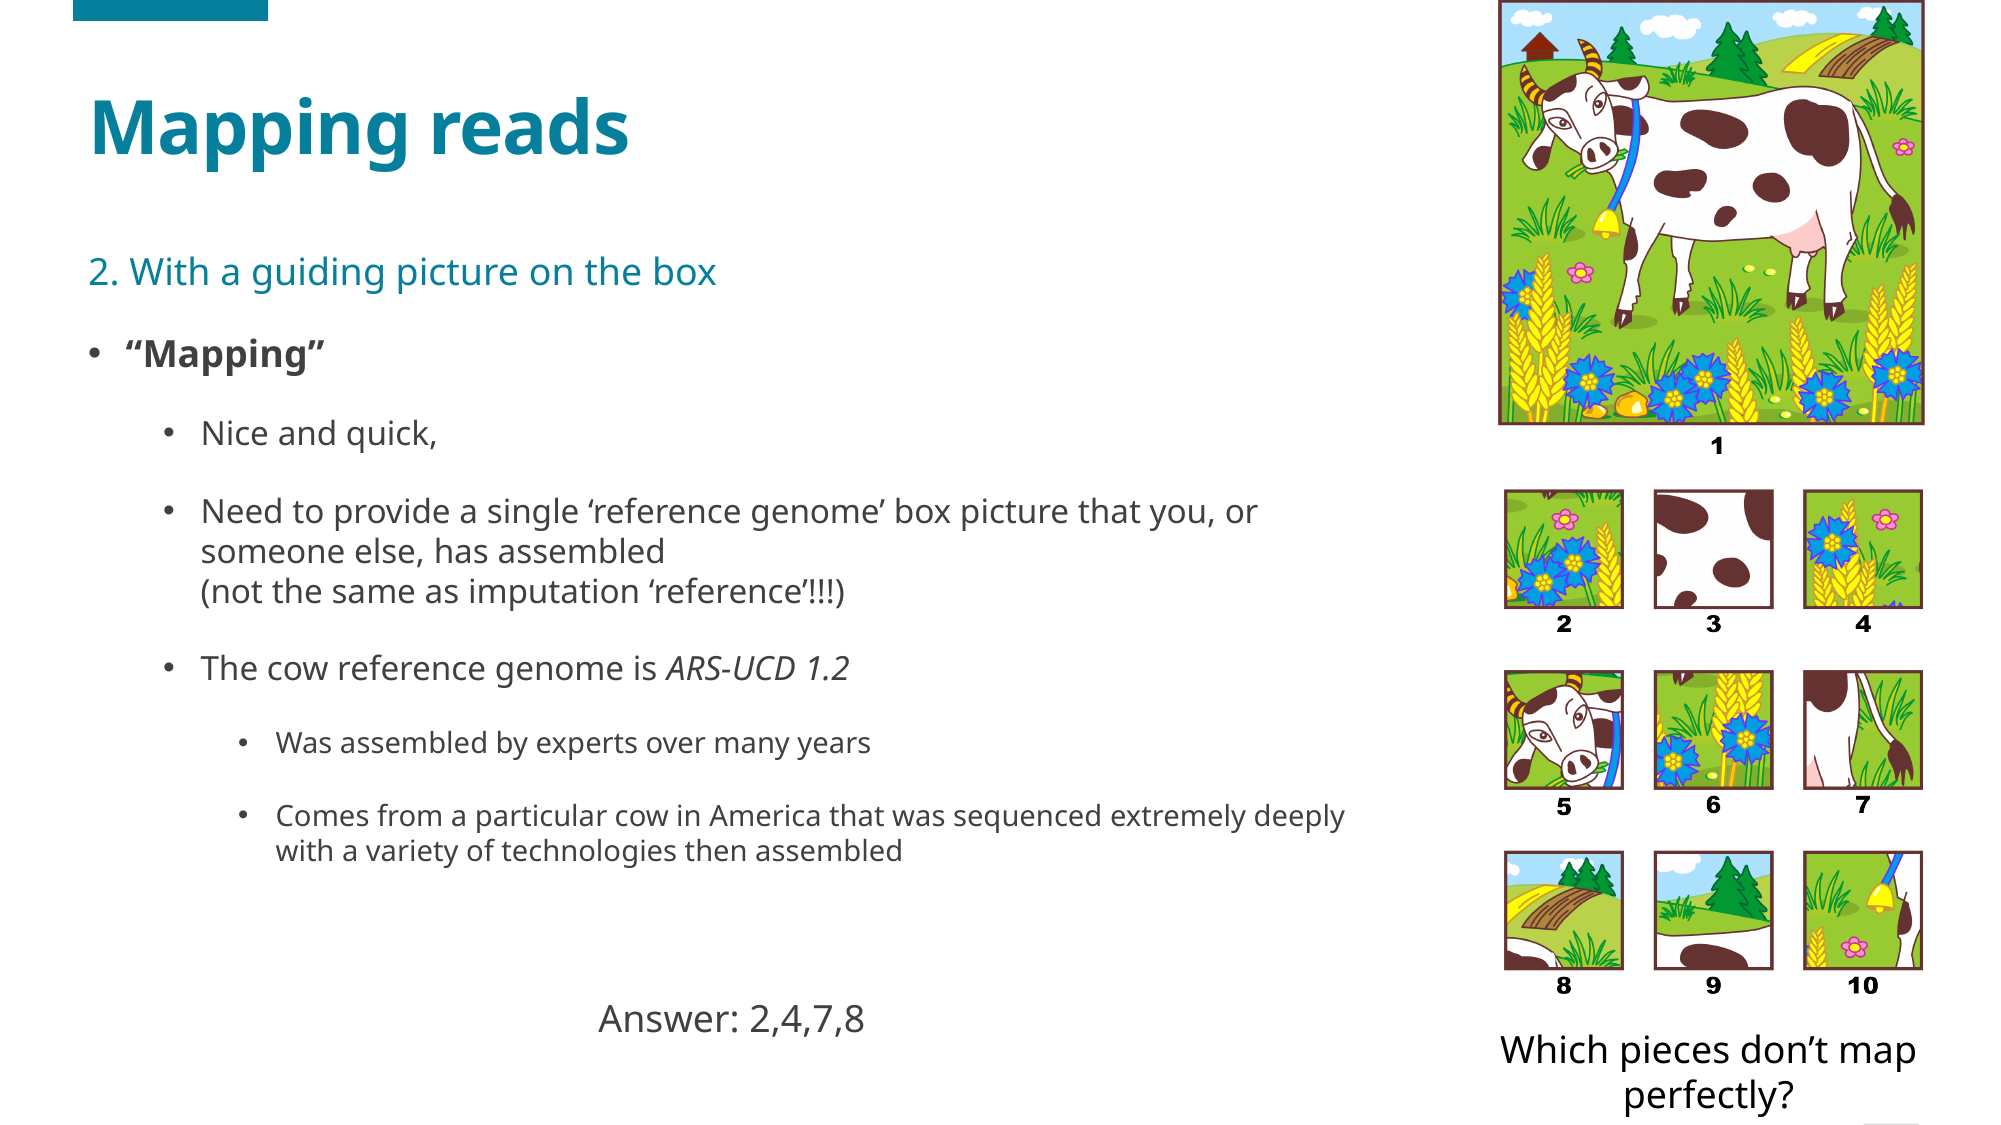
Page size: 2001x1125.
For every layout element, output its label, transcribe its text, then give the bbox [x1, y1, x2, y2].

list 2. With a guiding picture on the box “Mapping” Nice and quick, Need to provide a single ‘reference genome’ box picture that you, or someone else, has assembled (not the same as imputation ‘reference’!!!) The cow reference genome is ARS-UCD 1.2 Was assembled by experts over many years Comes from a particular cow in America that was sequenced extremely deeply with a variety of technologies then assembled Answer: 2,4,7,8 [73, 239, 1391, 1023]
title Mapping reads [73, 82, 1498, 179]
picture [1498, 0, 1925, 994]
text_box Which pieces don’t map perfectly? [1483, 1018, 1934, 1124]
